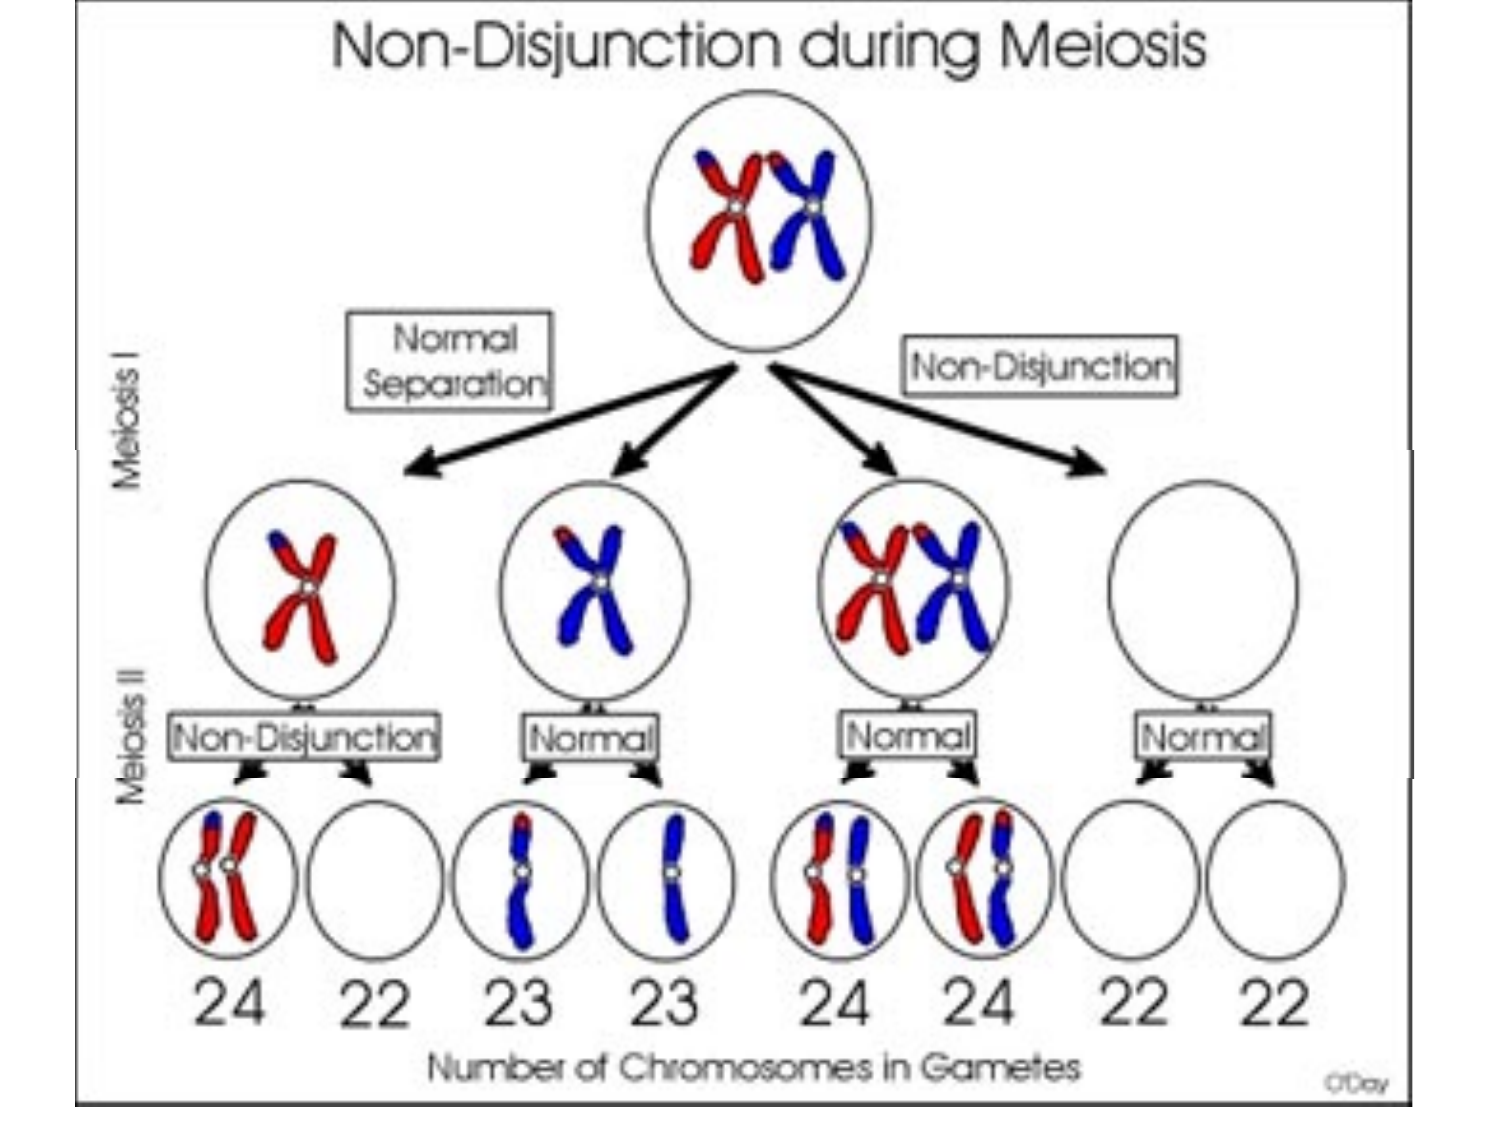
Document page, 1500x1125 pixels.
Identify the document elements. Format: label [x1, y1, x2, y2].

picture [74, 0, 1415, 1108]
